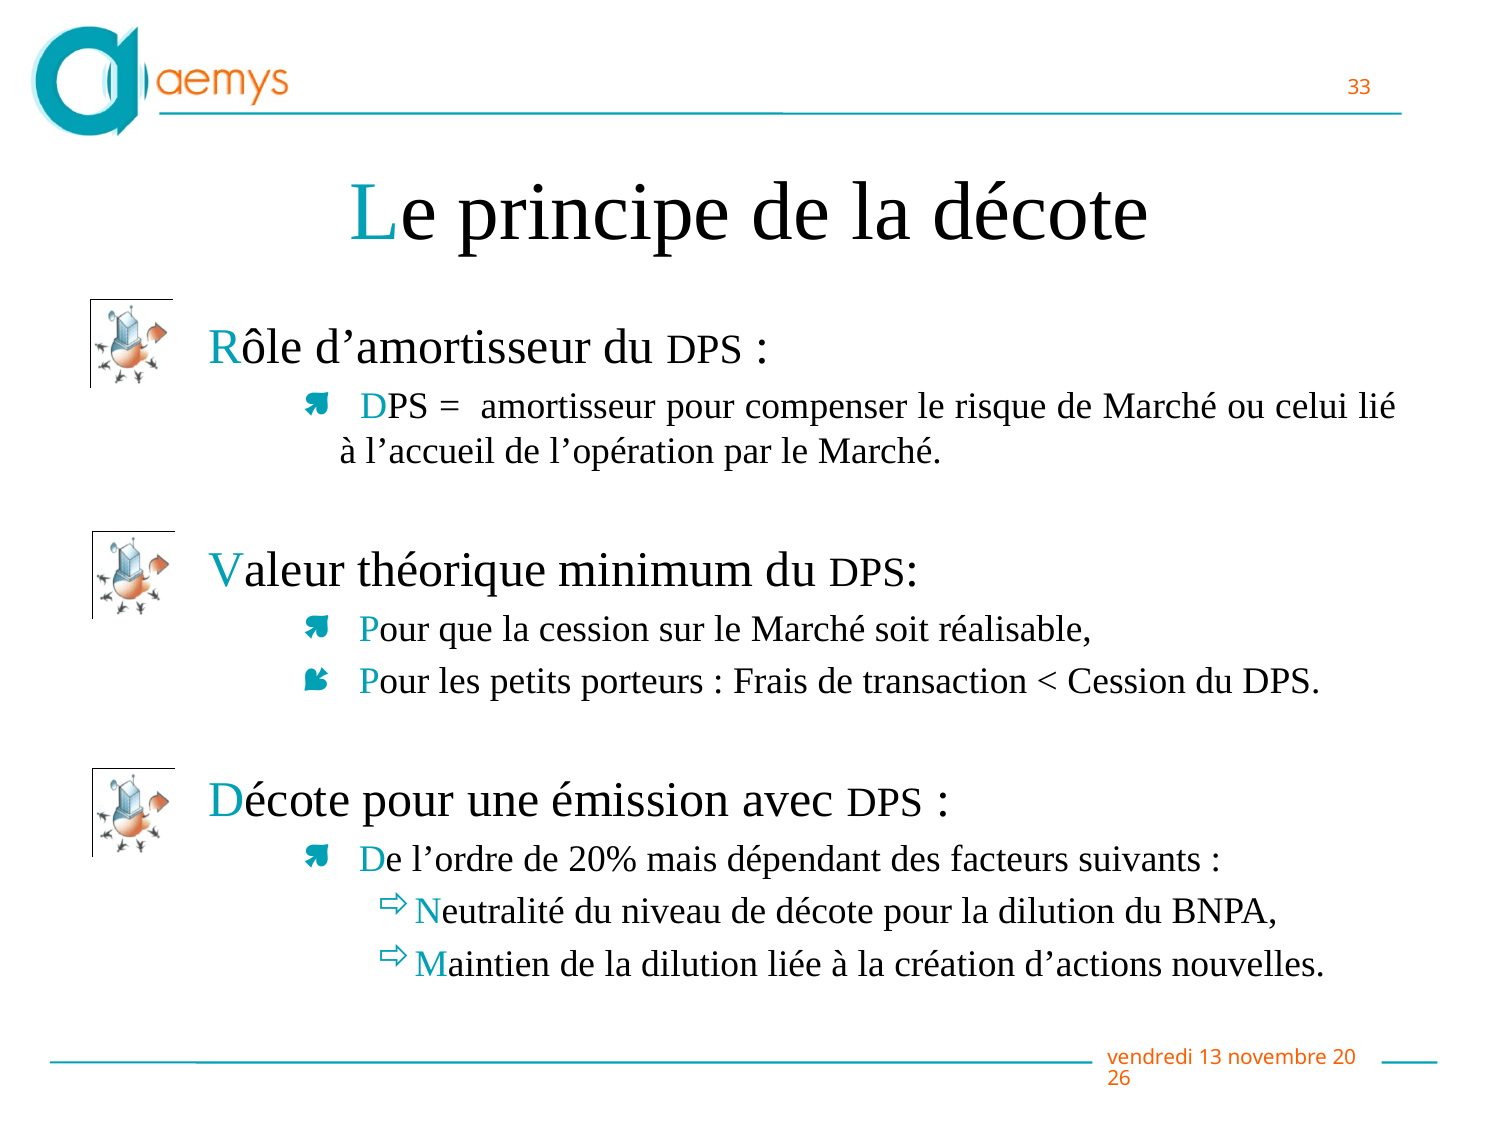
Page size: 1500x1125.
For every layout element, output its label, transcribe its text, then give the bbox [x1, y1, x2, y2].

text_box Rôle d’amortisseur du DPS : DPS = amortisseur pour compenser le risque de Marché ou celui lié à l’accueil de l’opération par le Marché. Valeur théorique minimum du DPS: Pour que la cession sur le Marché soit réalisable, Pour les petits porteurs : Frais de transaction < Cession du DPS. Décote pour une émission avec DPS : De l’ordre de 20% mais dépendant des facteurs suivants : Neutralité du niveau de décote pour la dilution du BNPA, Maintien de la dilution liée à la création d’actions nouvelles. [137, 306, 1413, 1025]
picture [90, 299, 174, 388]
picture [29, 24, 290, 138]
picture [92, 768, 176, 857]
text_box Le principe de la décote [112, 112, 1388, 300]
picture [92, 530, 176, 619]
